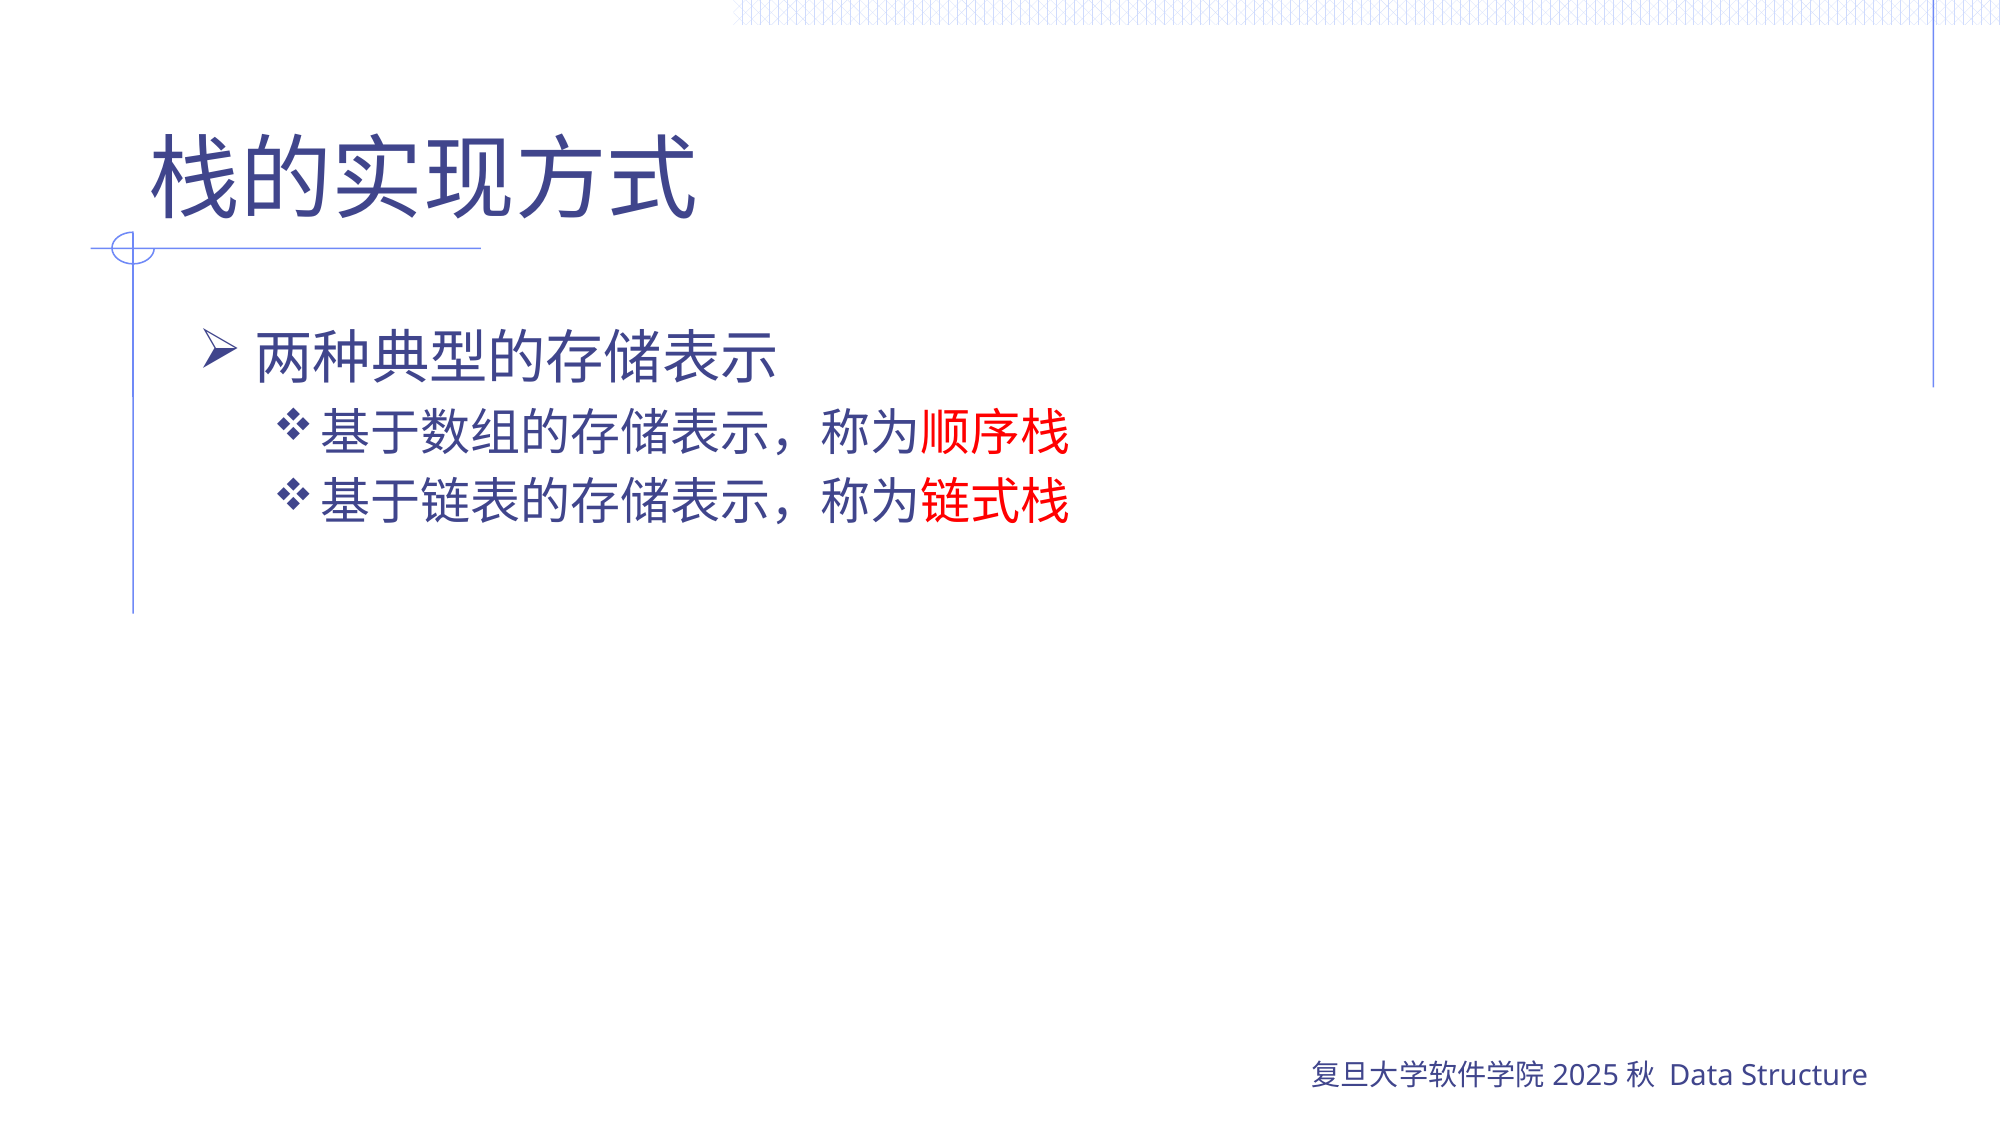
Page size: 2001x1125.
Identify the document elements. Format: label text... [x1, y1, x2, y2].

title 栈的实现方式 [133, 50, 1834, 238]
list 两种典型的存储表示 基于数组的存储表示，称为顺序栈 基于链表的存储表示，称为链式栈 [183, 312, 1884, 988]
